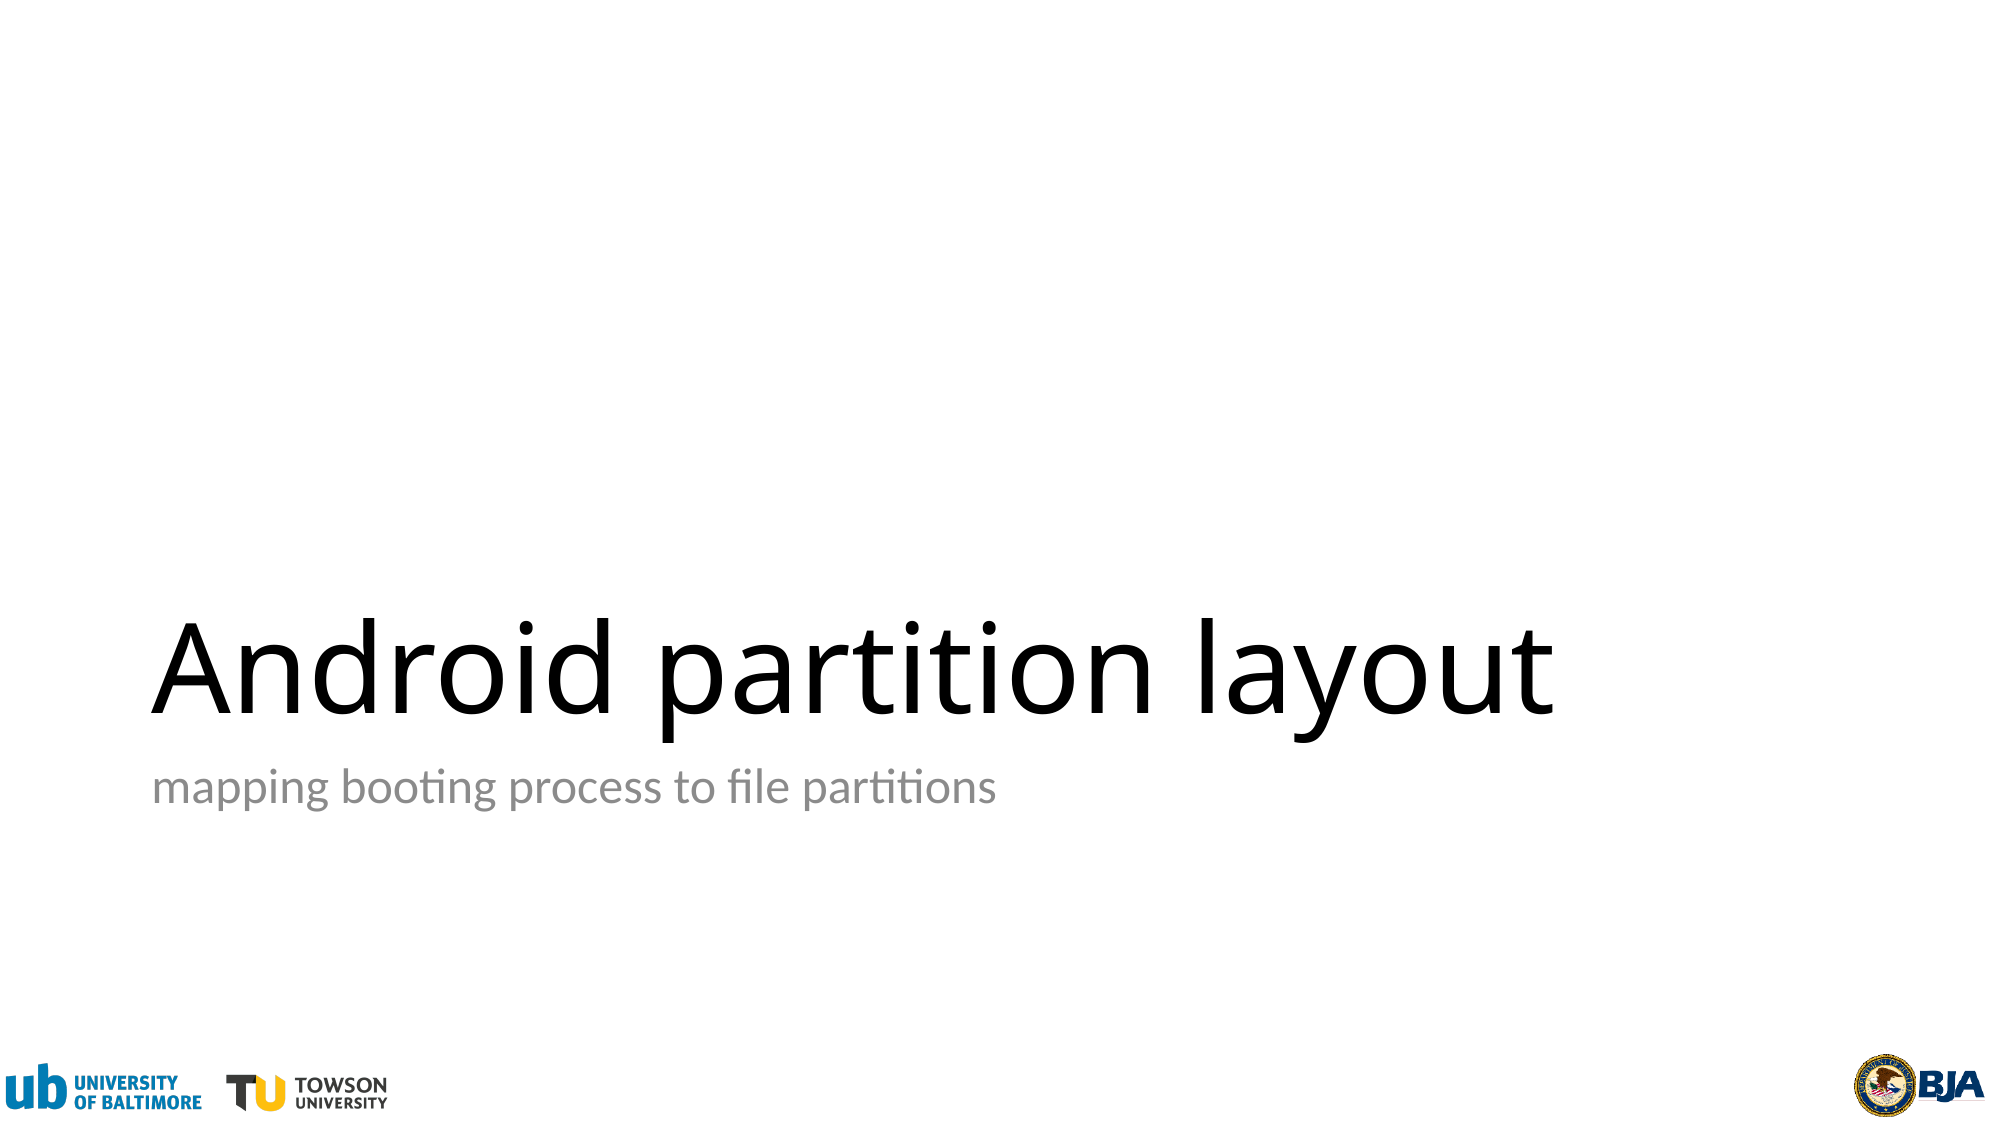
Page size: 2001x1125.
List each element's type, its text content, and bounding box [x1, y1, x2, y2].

list mapping booting process to file partitions [136, 752, 1862, 999]
picture [1854, 1054, 1986, 1117]
title Android partition layout [136, 280, 1862, 749]
picture [0, 1031, 407, 1125]
